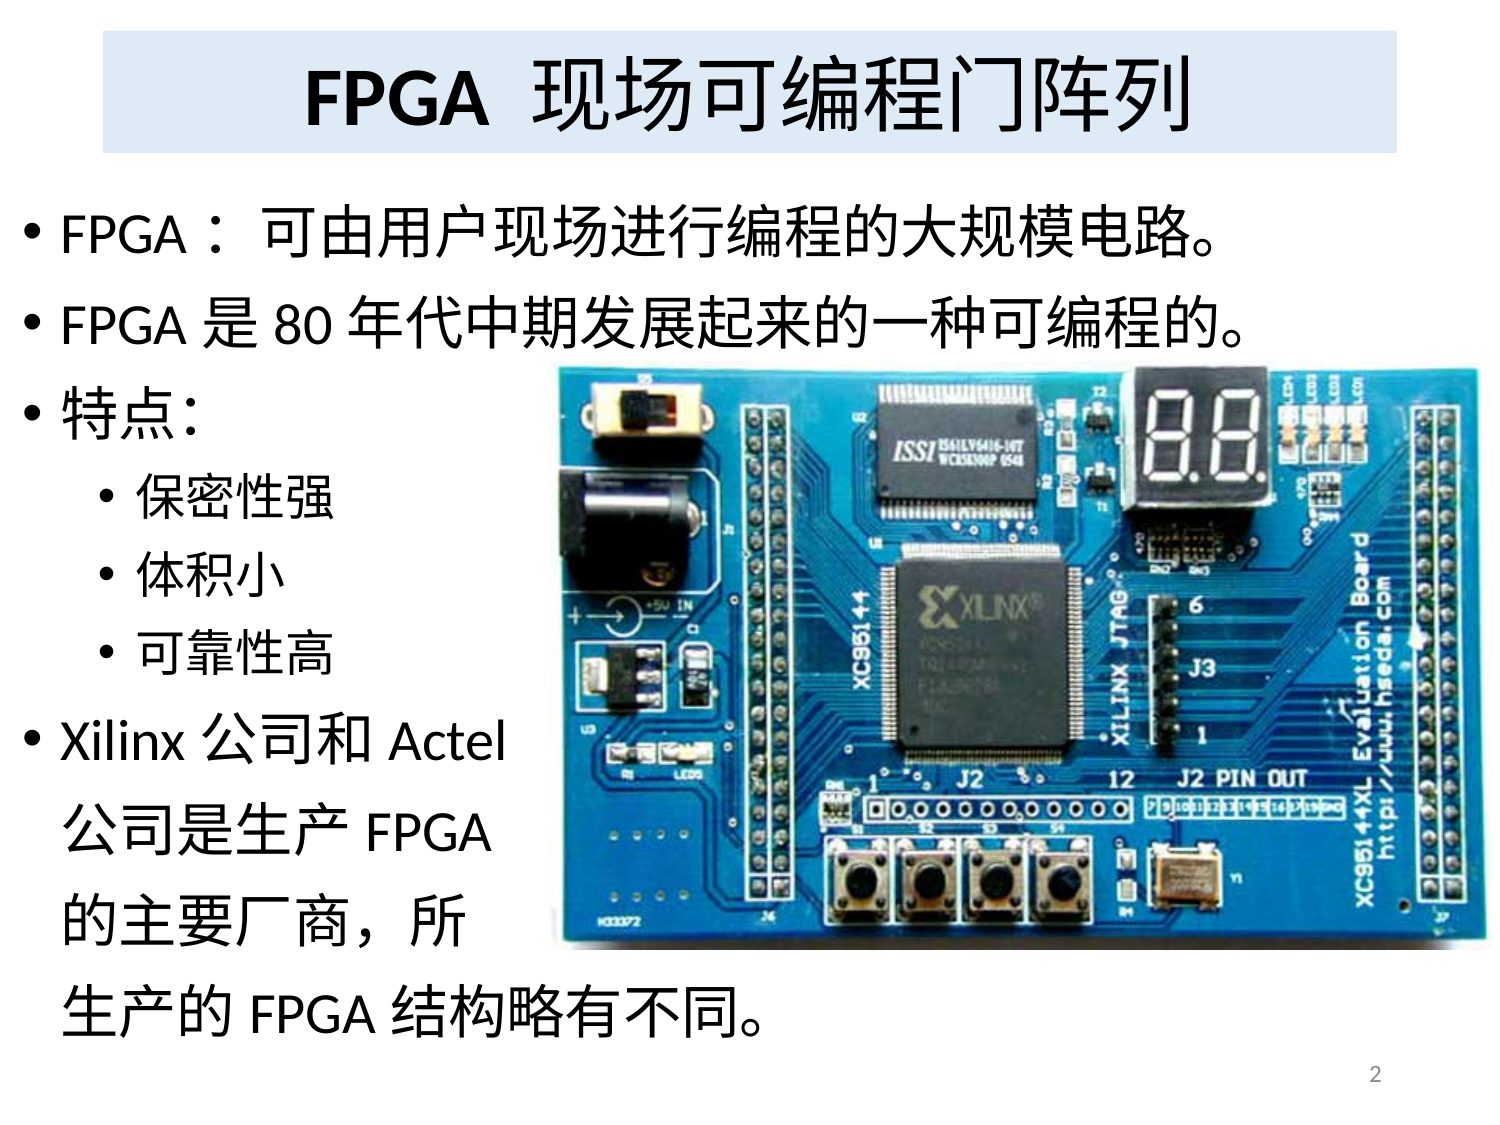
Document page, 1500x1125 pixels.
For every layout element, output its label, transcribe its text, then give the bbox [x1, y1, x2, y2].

slide_number 2 [1059, 1042, 1397, 1103]
picture [549, 361, 1493, 950]
list FPGA：可由用户现场进行编程的大规模电路。 FPGA是80年代中期发展起来的一种可编程的。 特点： 保密性强 体积小 可靠性高 Xilinx公司和Actel 公司是生产FPGA 的主要厂商，所 生产的FPGA结构略有不同。 [7, 166, 1317, 1112]
title FPGA 现场可编程门阵列 [103, 30, 1397, 154]
